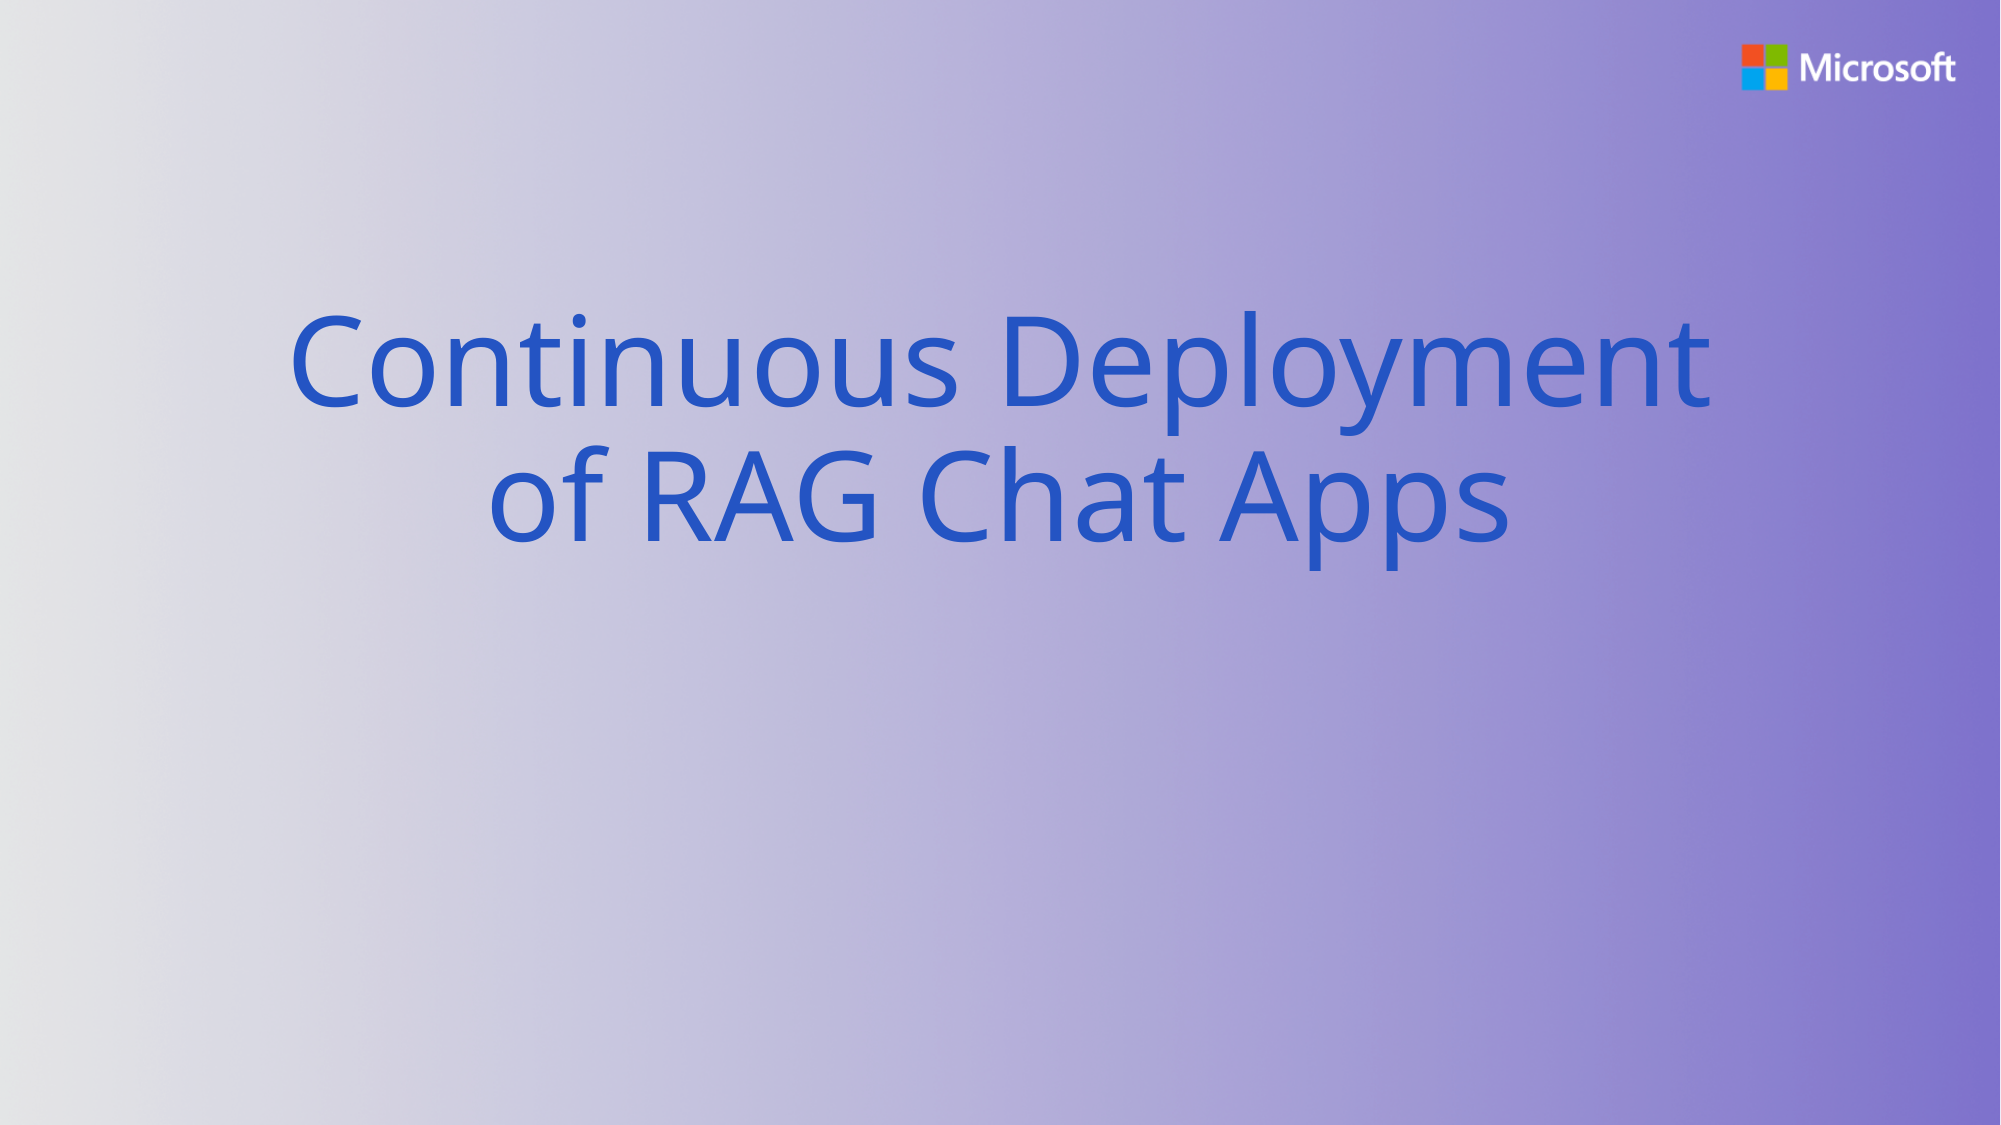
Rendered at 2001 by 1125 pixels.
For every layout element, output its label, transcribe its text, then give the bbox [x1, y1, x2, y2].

title Continuous Deployment of RAG Chat Apps [249, 184, 1750, 576]
picture [0, 0, 2001, 1125]
